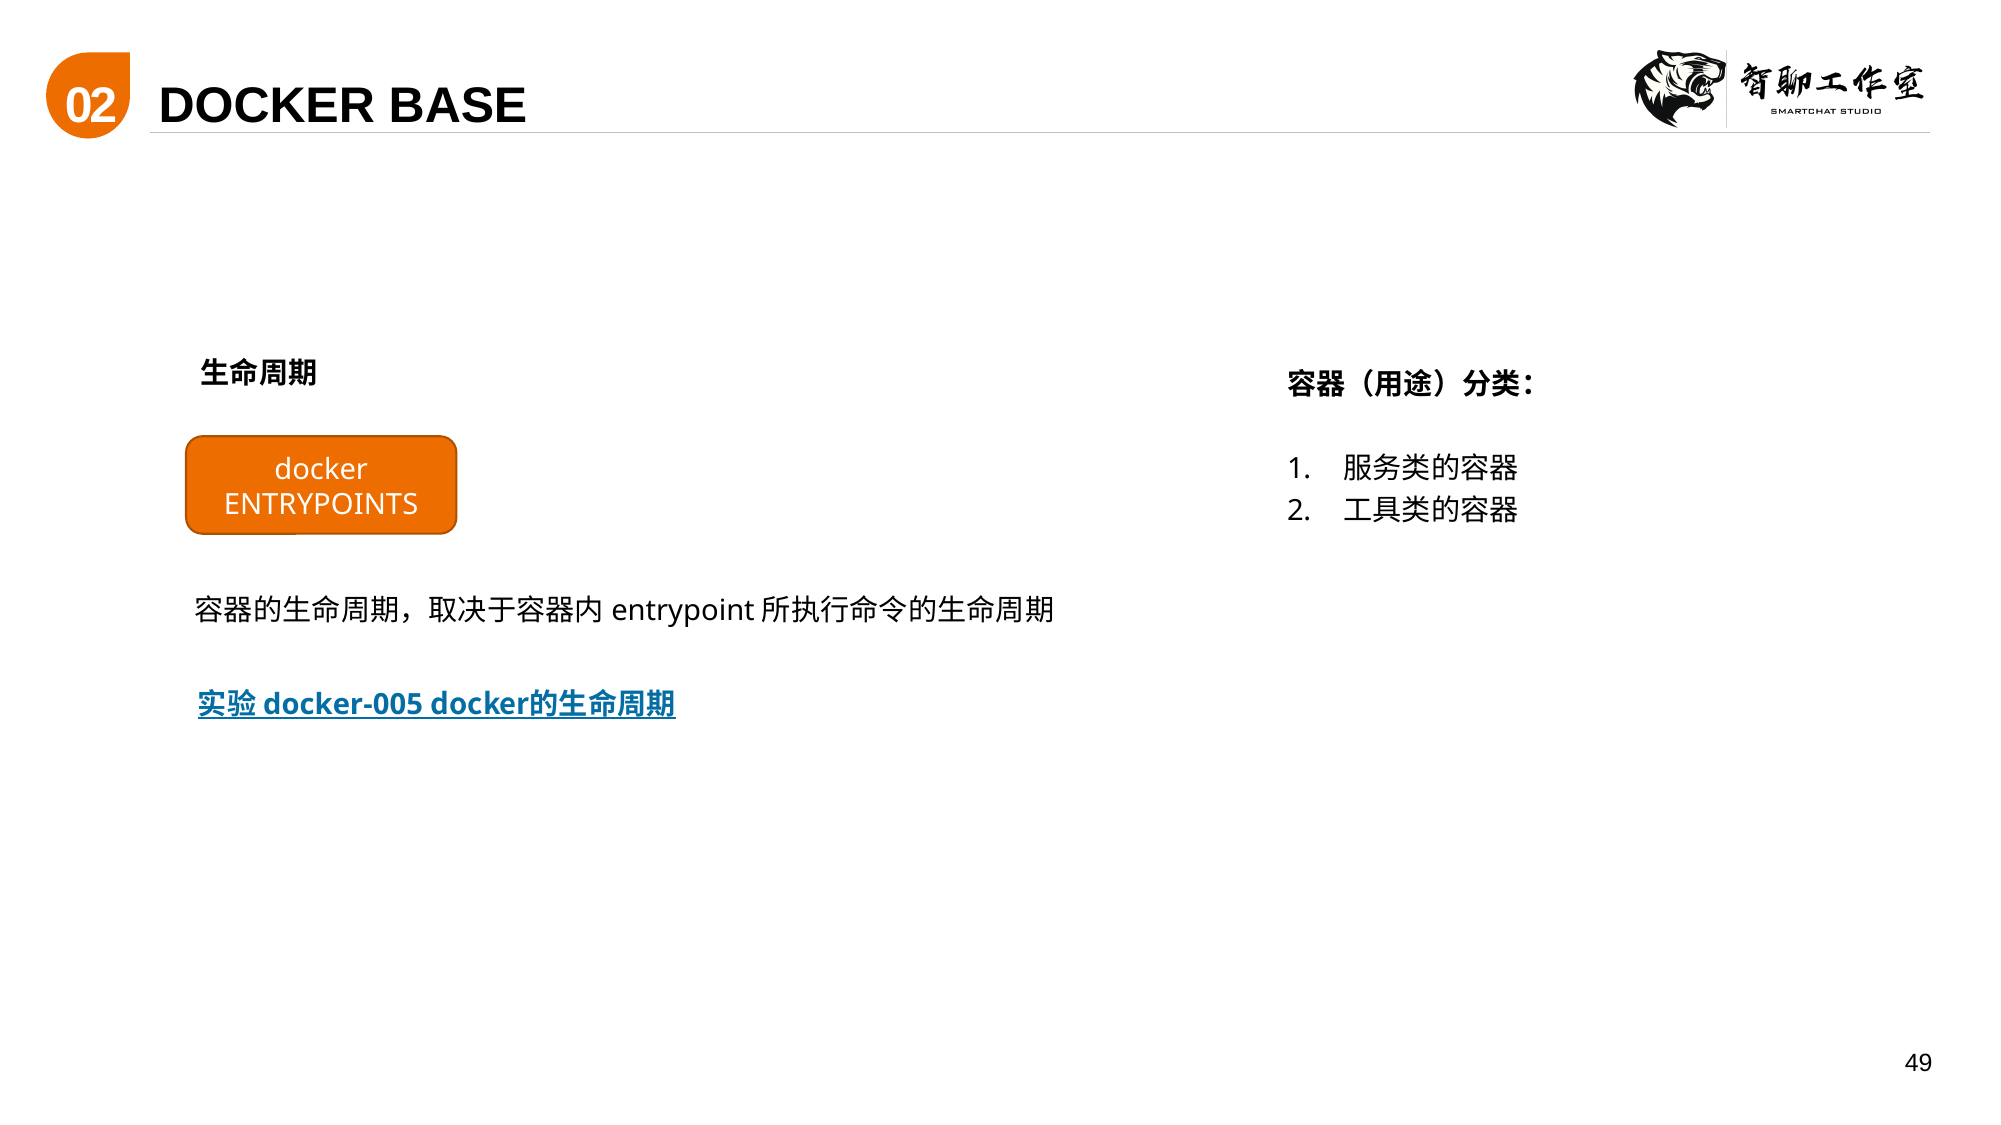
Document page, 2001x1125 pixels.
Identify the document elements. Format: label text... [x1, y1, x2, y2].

text_box 生命周期 [185, 346, 333, 397]
text_box 容器的生命周期，取决于容器内entrypoint所执行命令的生命周期 [180, 584, 1070, 634]
picture [1633, 47, 1950, 129]
text_box 02 [49, 47, 132, 141]
text_box docker ENTRYPOINTS [184, 435, 458, 535]
text_box DOCKER BASE [143, 47, 543, 141]
text_box 实验 docker-005 docker的生命周期 [183, 678, 691, 736]
text_box 容器（用途）分类： 服务类的容器 工具类的容器 [1272, 351, 1566, 534]
